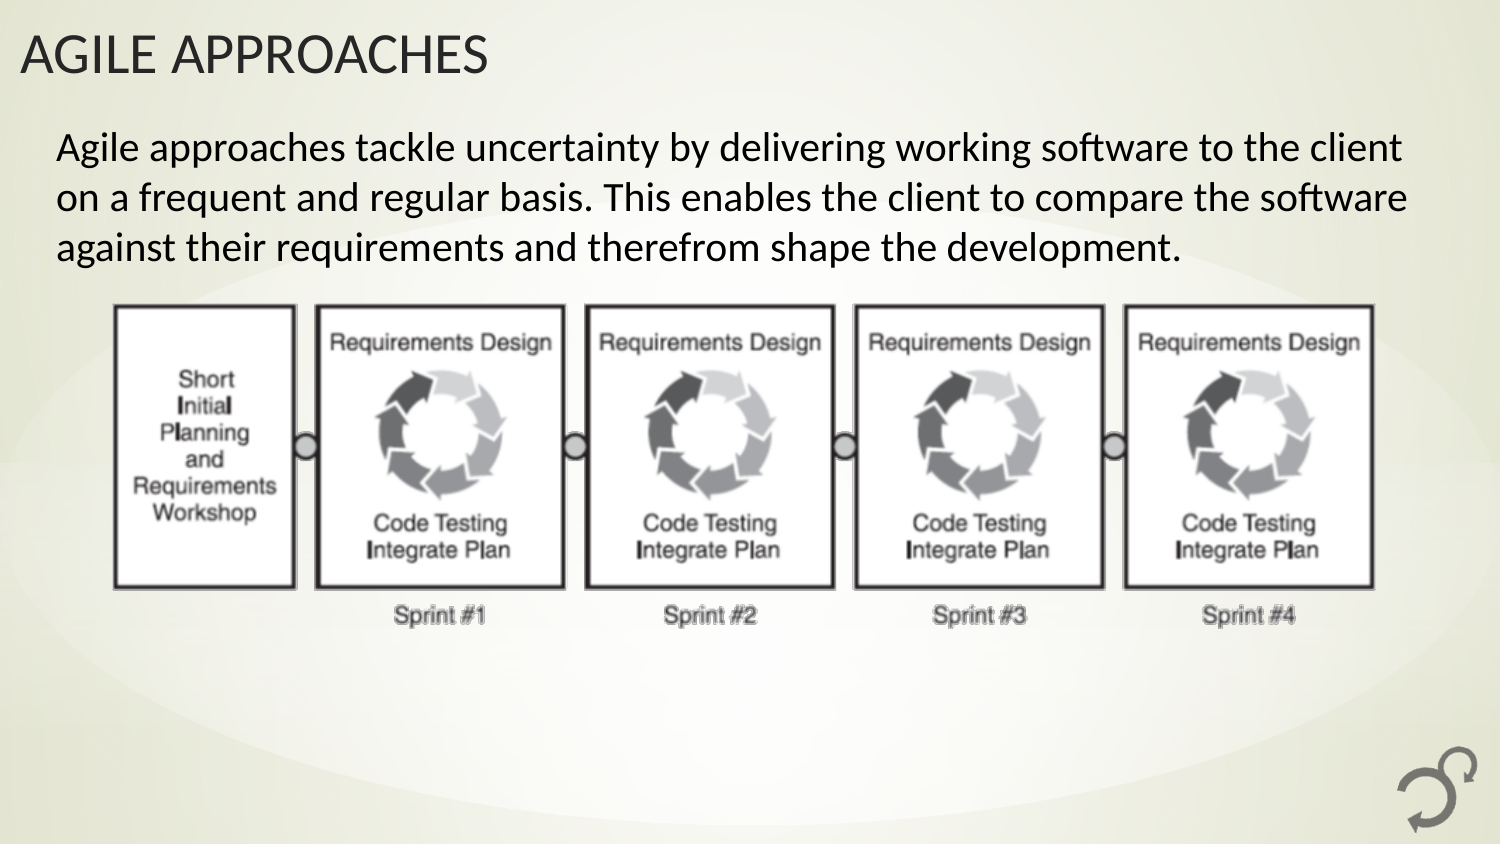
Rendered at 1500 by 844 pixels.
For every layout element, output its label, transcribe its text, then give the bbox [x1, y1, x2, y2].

text_box Agile approaches tackle uncertainty by delivering working software to the client on a frequent and regular basis. This enables the client to compare the software against their requirements and therefrom shape the development. [41, 112, 1447, 328]
picture [1388, 734, 1481, 843]
picture [111, 303, 1377, 629]
